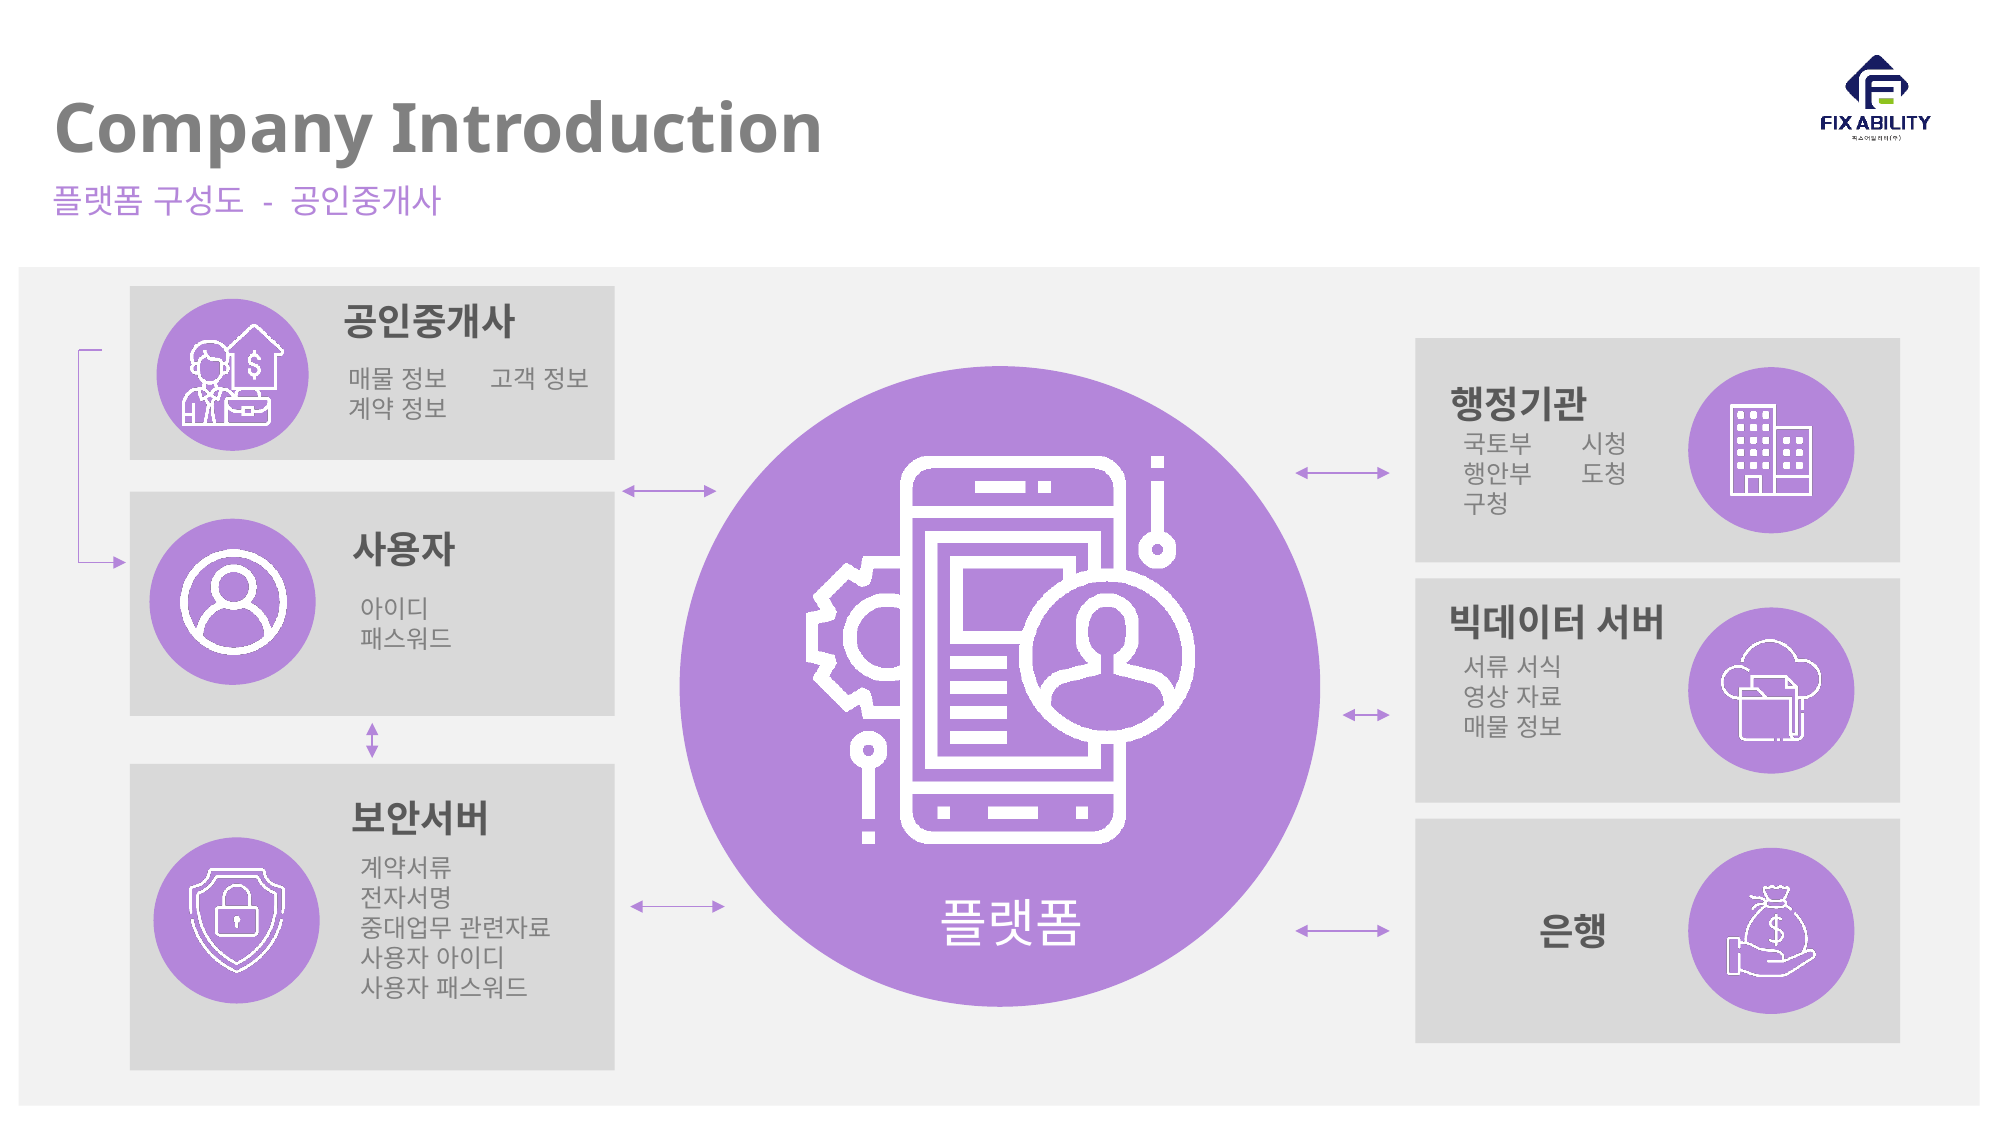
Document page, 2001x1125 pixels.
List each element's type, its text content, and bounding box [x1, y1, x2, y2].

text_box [1687, 366, 1855, 534]
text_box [153, 837, 320, 1004]
text_box Company Introduction [38, 50, 977, 201]
text_box 보안서버 [337, 787, 505, 847]
text_box 시청 도청 [1566, 421, 1651, 497]
text_box 계약서류 전자서명 중대업무 관련자료 사용자 아이디 사용자 패스워드 [346, 845, 597, 1010]
text_box 매물 정보 계약 정보 [334, 356, 500, 432]
text_box 공인중개사 [328, 290, 531, 351]
text_box 빅데이터 서버 [1433, 591, 1681, 651]
text_box [1413, 817, 1902, 1045]
picture [1821, 54, 1931, 141]
text_box [128, 762, 617, 1072]
text_box 플랫폼 구성도 - 공인중개사 [37, 172, 740, 235]
text_box 아이디 패스워드 [346, 585, 512, 661]
picture [180, 322, 285, 427]
text_box 행정기관 [1435, 373, 1604, 434]
text_box [17, 265, 1982, 1108]
text_box [154, 296, 311, 453]
text_box 국토부 행안부 구청 [1448, 421, 1682, 527]
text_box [1687, 607, 1855, 774]
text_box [149, 518, 316, 686]
text_box [128, 489, 617, 718]
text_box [1687, 847, 1855, 1015]
text_box 은행 [1524, 900, 1624, 961]
text_box [1413, 336, 1902, 564]
text_box 사용자 [337, 518, 471, 579]
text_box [679, 365, 1321, 1007]
text_box 고객 정보 [475, 356, 641, 402]
text_box 서류 서식 영상 자료 매물 정보 [1448, 644, 1682, 750]
text_box [1413, 576, 1902, 805]
text_box [128, 284, 617, 462]
